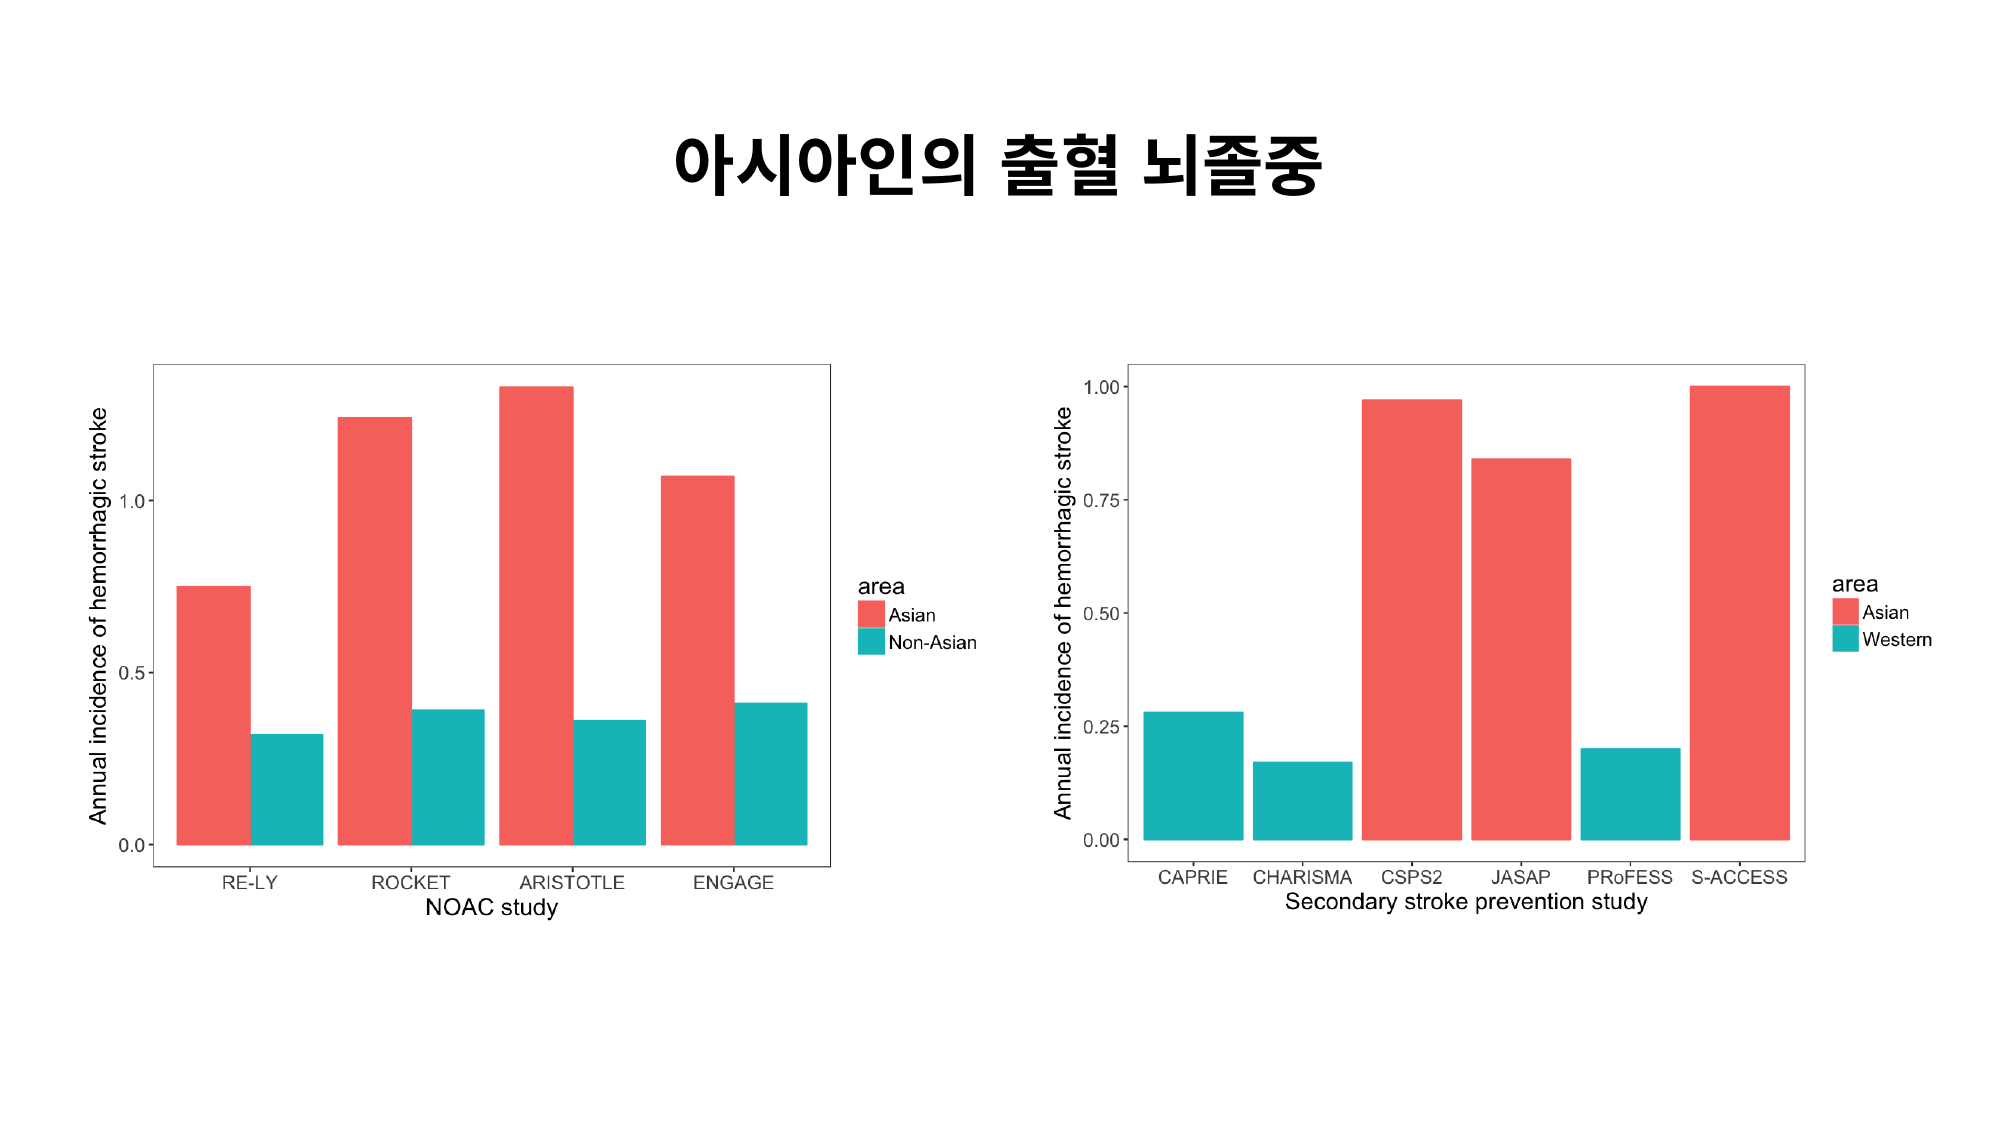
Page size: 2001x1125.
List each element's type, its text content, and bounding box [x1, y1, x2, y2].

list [80, 355, 995, 927]
picture [1045, 355, 1950, 921]
title 아시아인의 출혈 뇌졸중 [137, 59, 1863, 278]
